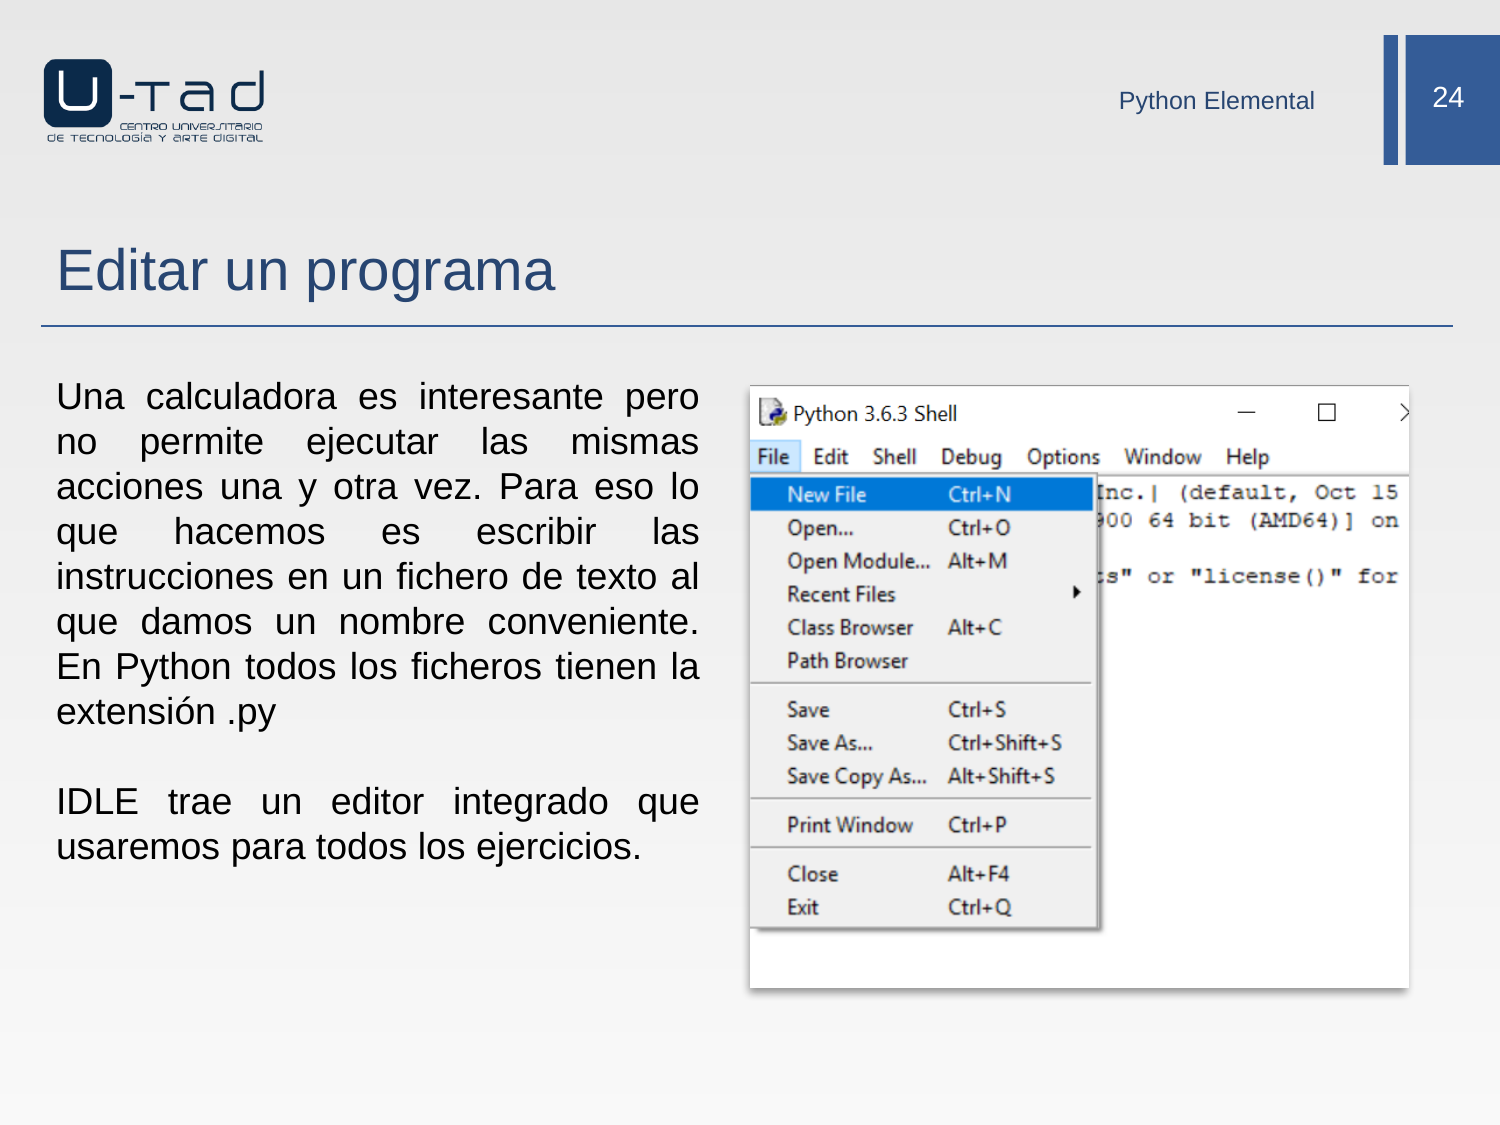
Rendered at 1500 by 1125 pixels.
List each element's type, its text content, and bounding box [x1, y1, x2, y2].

footer Python Elemental [747, 78, 1338, 128]
picture [17, 49, 290, 151]
picture [749, 384, 1409, 989]
text_box Una calculadora es interesante pero no permite ejecutar las mismas acciones una y otra vez. Para eso lo que hacemos es escribir las instrucciones en un fichero de texto al que damos un nombre conveniente. En Python todos los ficheros tienen la extensión .py IDLE trae un editor integrado que usaremos para todos los ejercicios. [41, 364, 715, 875]
title Editar un programa [41, 208, 1453, 327]
